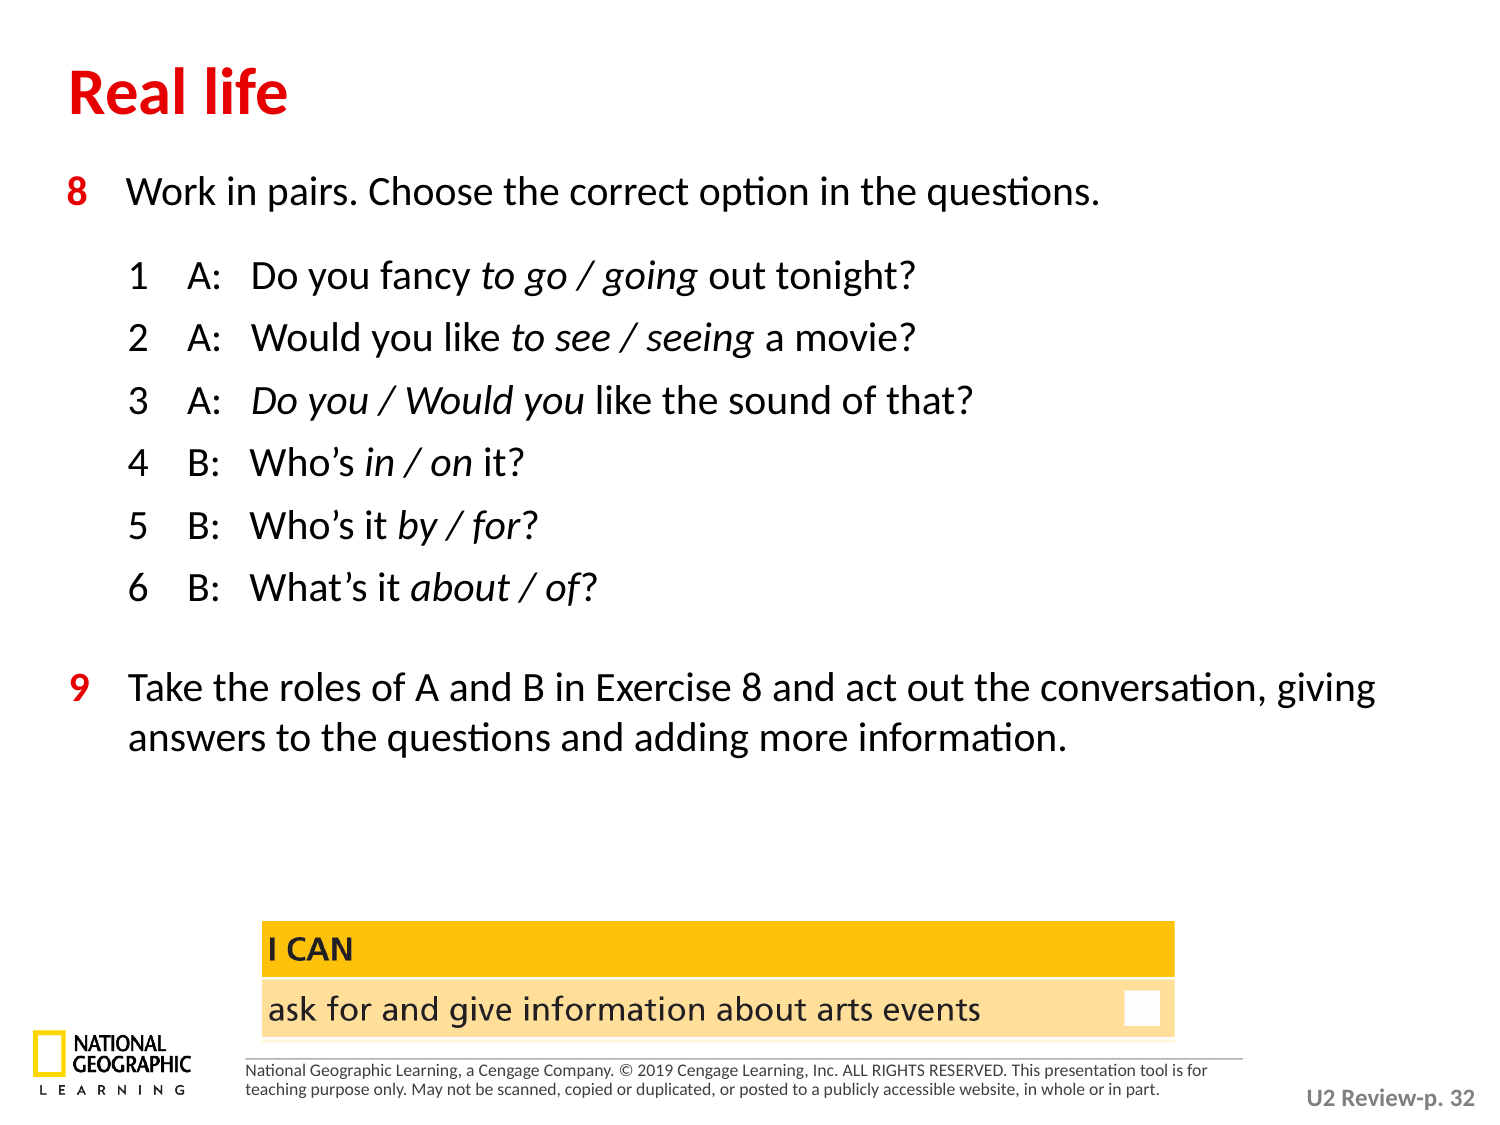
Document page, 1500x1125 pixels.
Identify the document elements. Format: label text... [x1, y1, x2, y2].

picture [262, 921, 1175, 1043]
text_box 9 Take the roles of A and B in Exercise 8 and act out the conversation, giving answers to the questions and adding more information. [53, 652, 1447, 768]
text_box Real life [53, 41, 1443, 136]
picture [33, 1030, 191, 1095]
text_box 1 A: Do you fancy to go / going out tonight? 2 A: Would you like to see / seeing a movie? 3 A: Do you / Would you like the sound of that? 4 B: Who’s in / on it? 5 B: Who’s it by / for? 6 B: What’s it about / of? [112, 240, 1428, 618]
text_box 8 Work in pairs. Choose the correct option in the questions. [51, 156, 1445, 222]
text_box U2 Review-p. 32 [1255, 1073, 1491, 1119]
